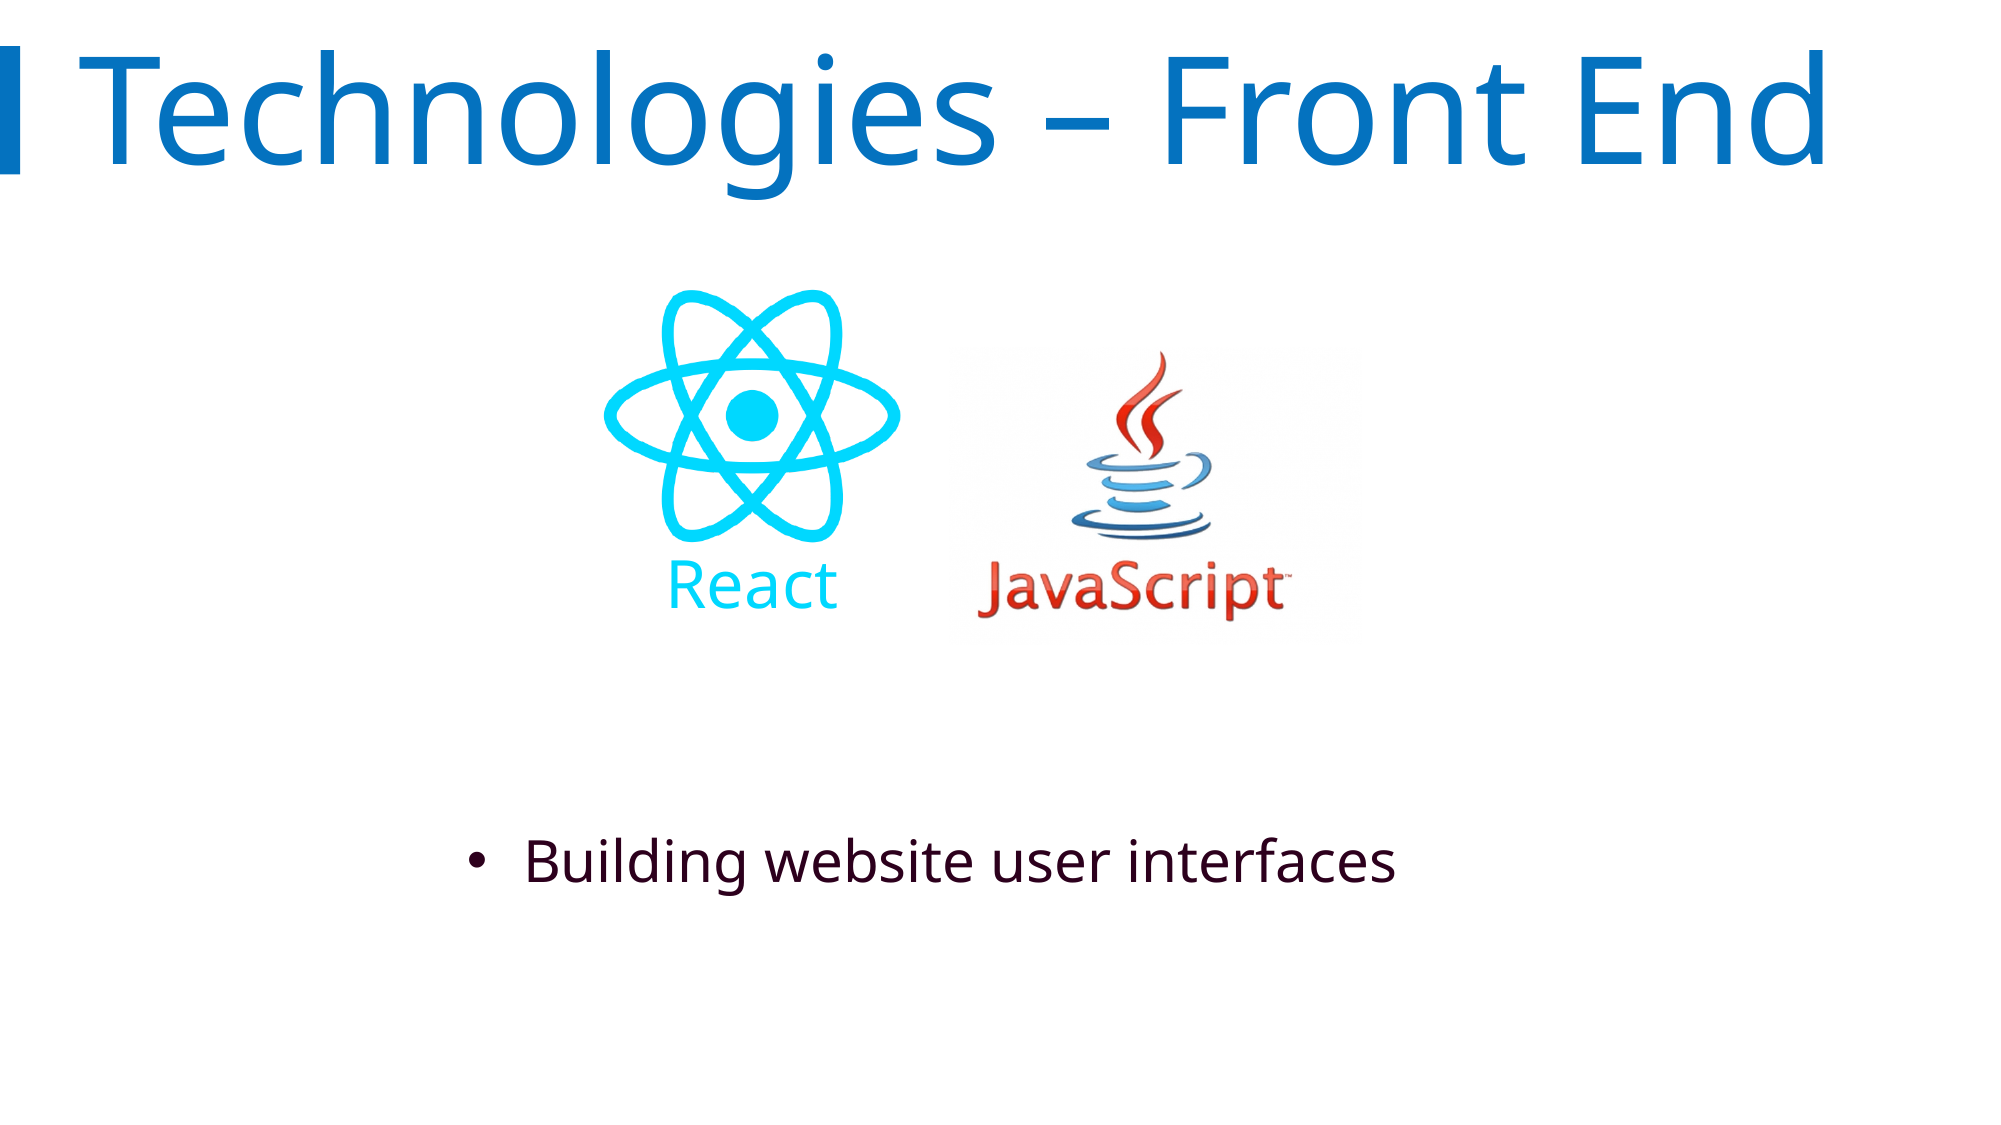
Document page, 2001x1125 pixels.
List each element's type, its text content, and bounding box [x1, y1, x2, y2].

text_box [594, 264, 910, 663]
text_box Technologies – Front End [64, 7, 1858, 203]
text_box Building website user interfaces [452, 816, 1471, 902]
picture [949, 347, 1362, 645]
text_box [0, 45, 21, 175]
